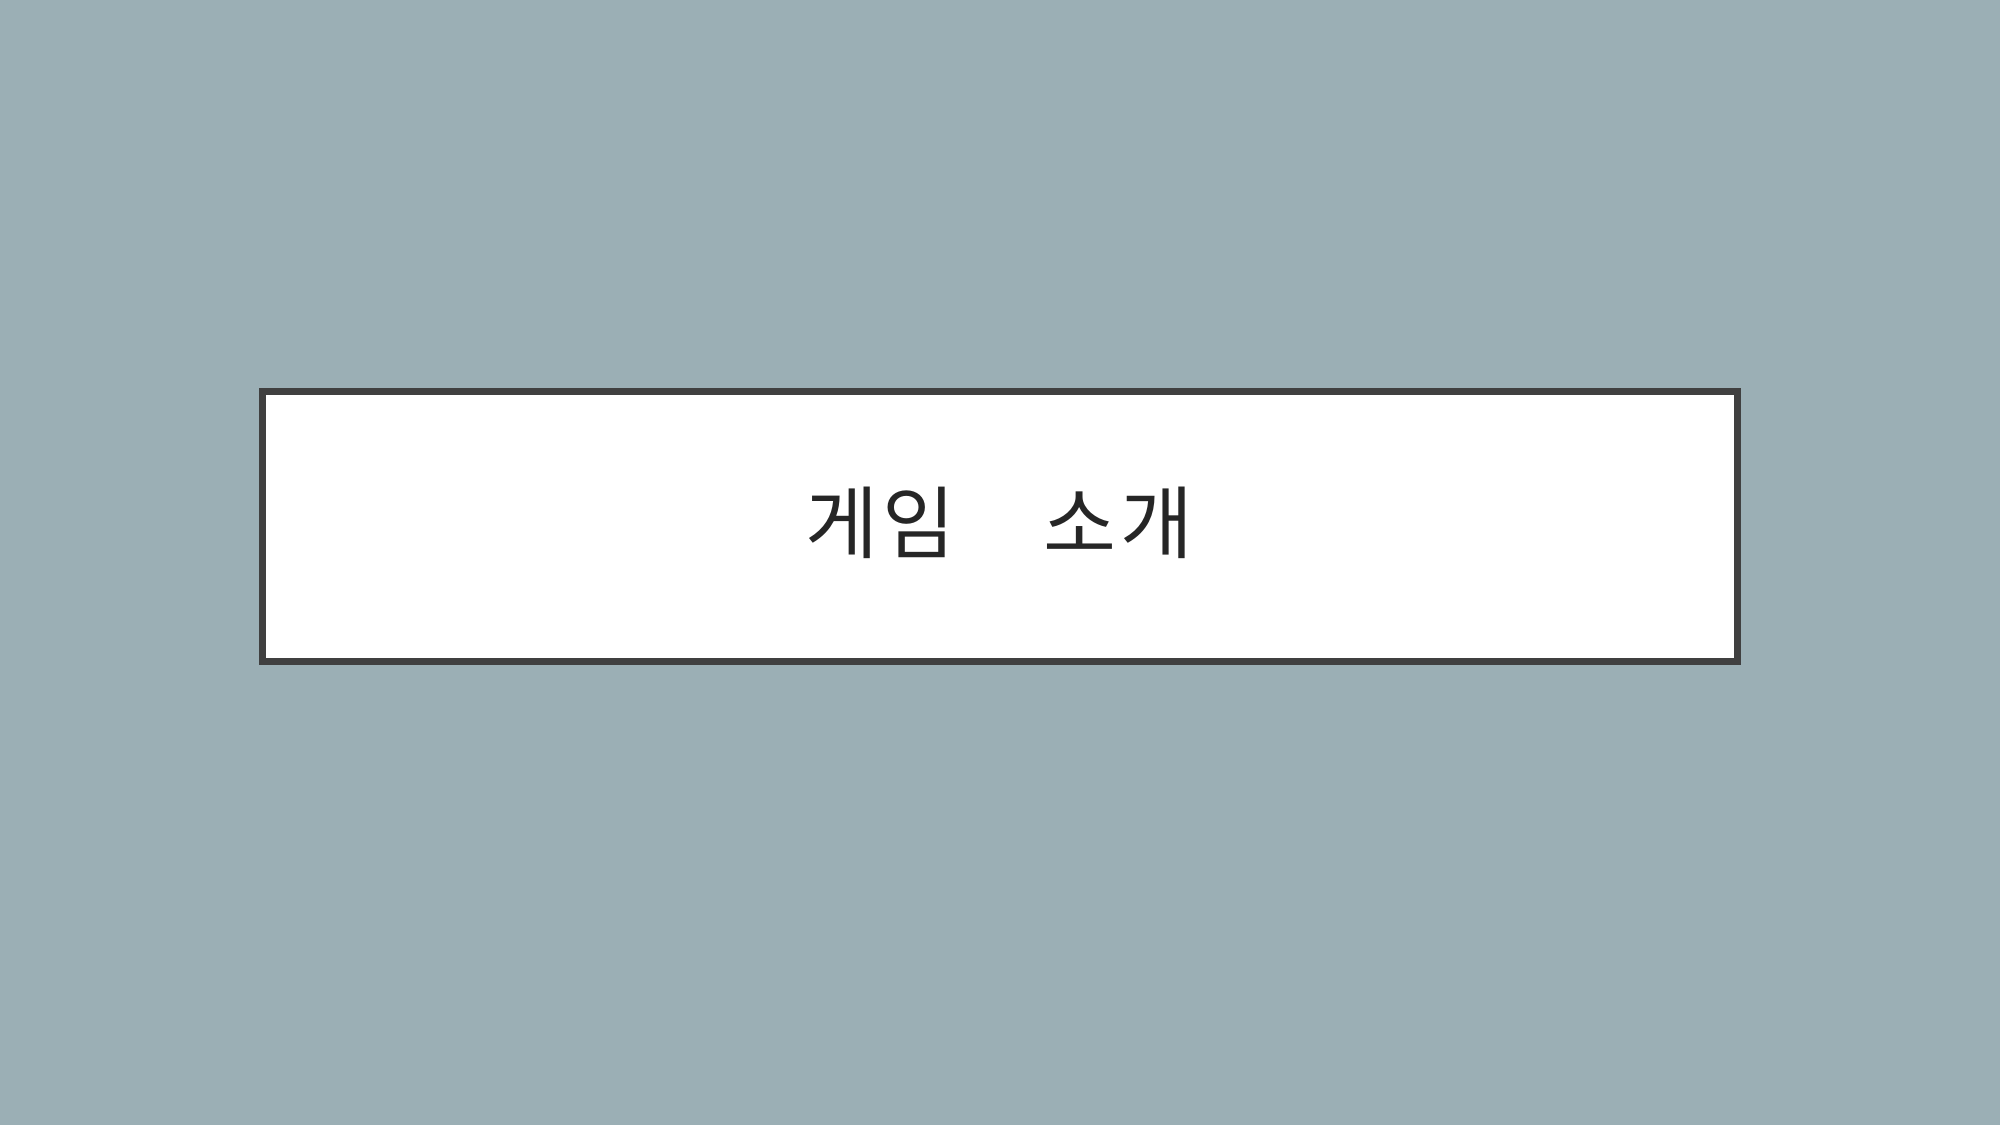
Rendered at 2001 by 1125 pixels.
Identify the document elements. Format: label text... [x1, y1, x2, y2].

title 게임 소개 [259, 388, 1741, 665]
